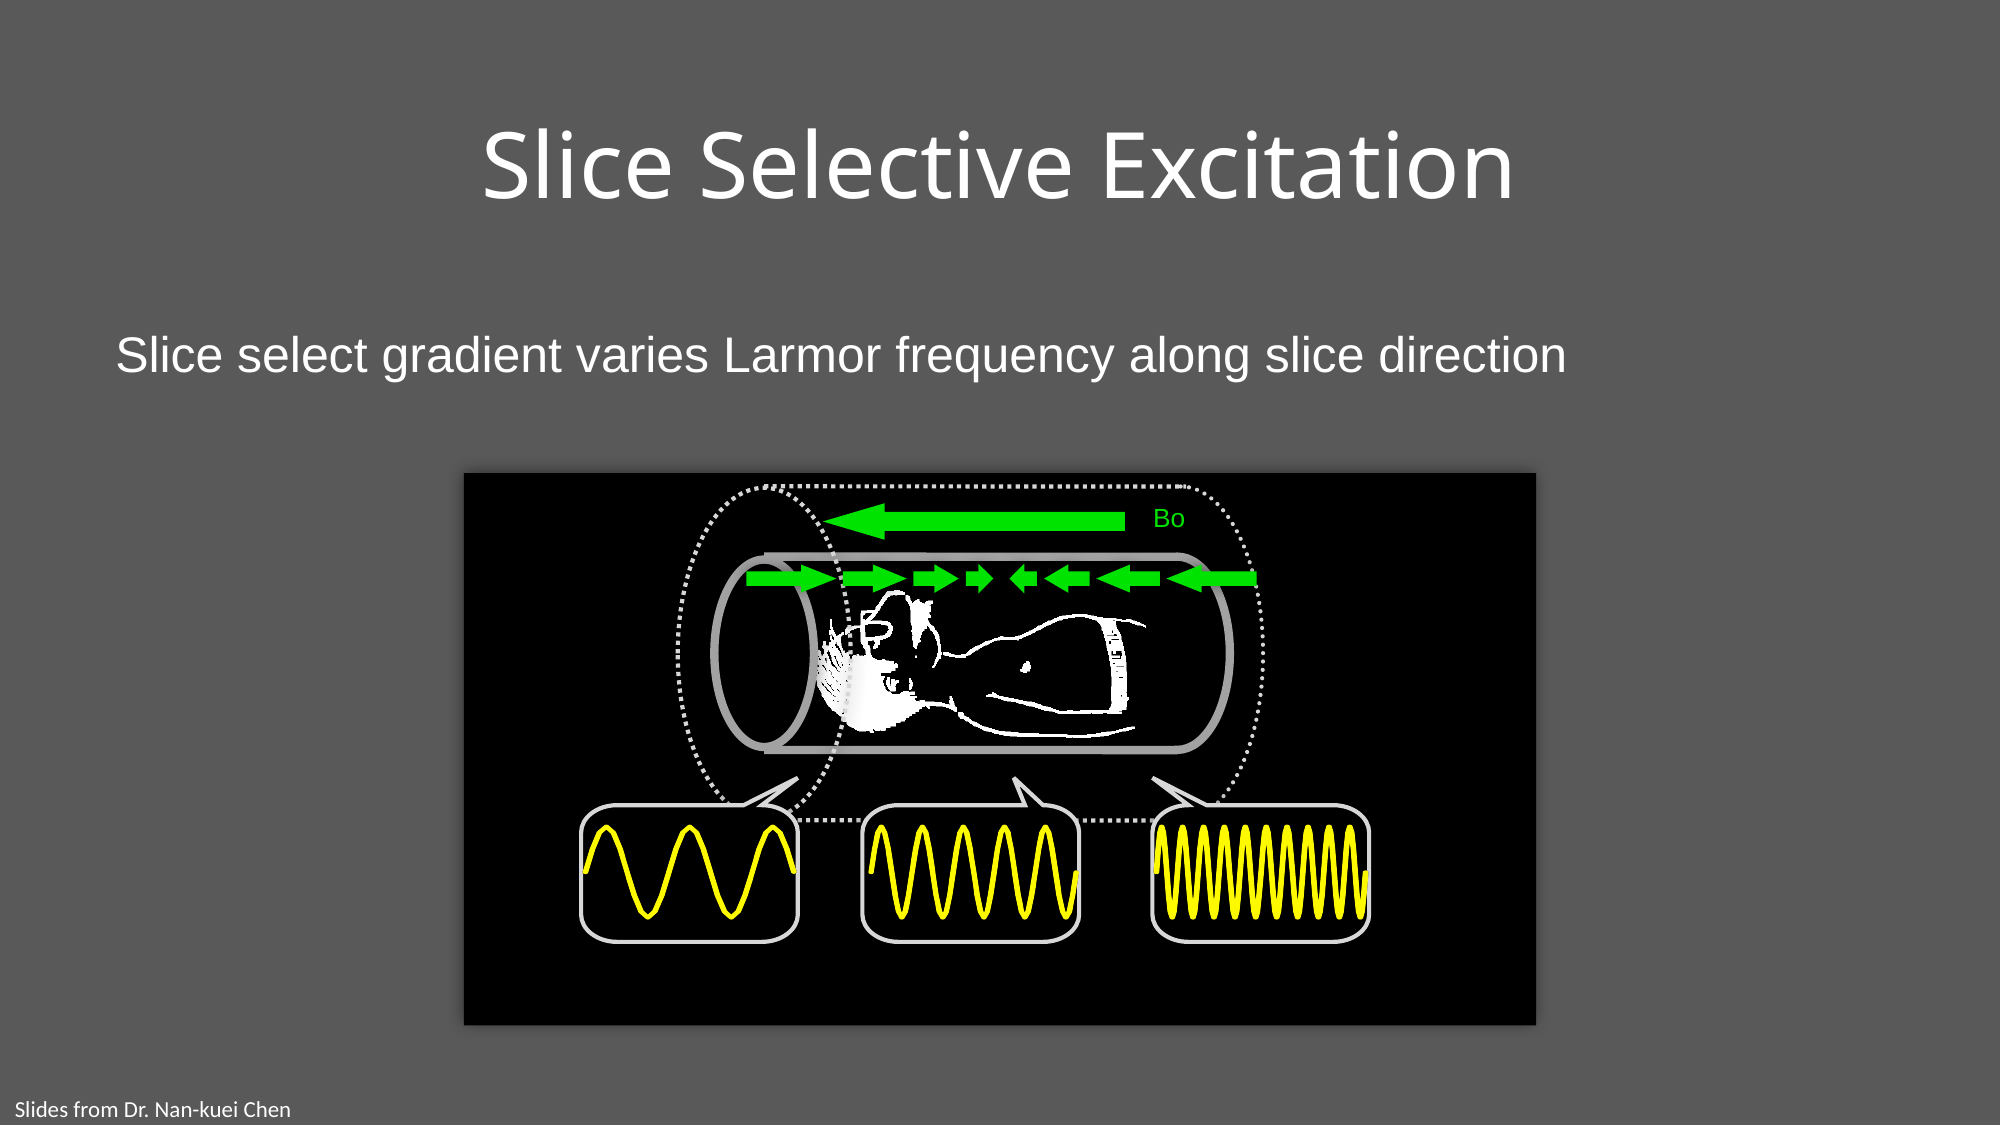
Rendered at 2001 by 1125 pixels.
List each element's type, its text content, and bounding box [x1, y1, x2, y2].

title Slice Selective Excitation [137, 59, 1863, 278]
text_box Slides from Dr. Nan-kuei Chen [0, 1087, 309, 1125]
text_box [463, 473, 1537, 1026]
